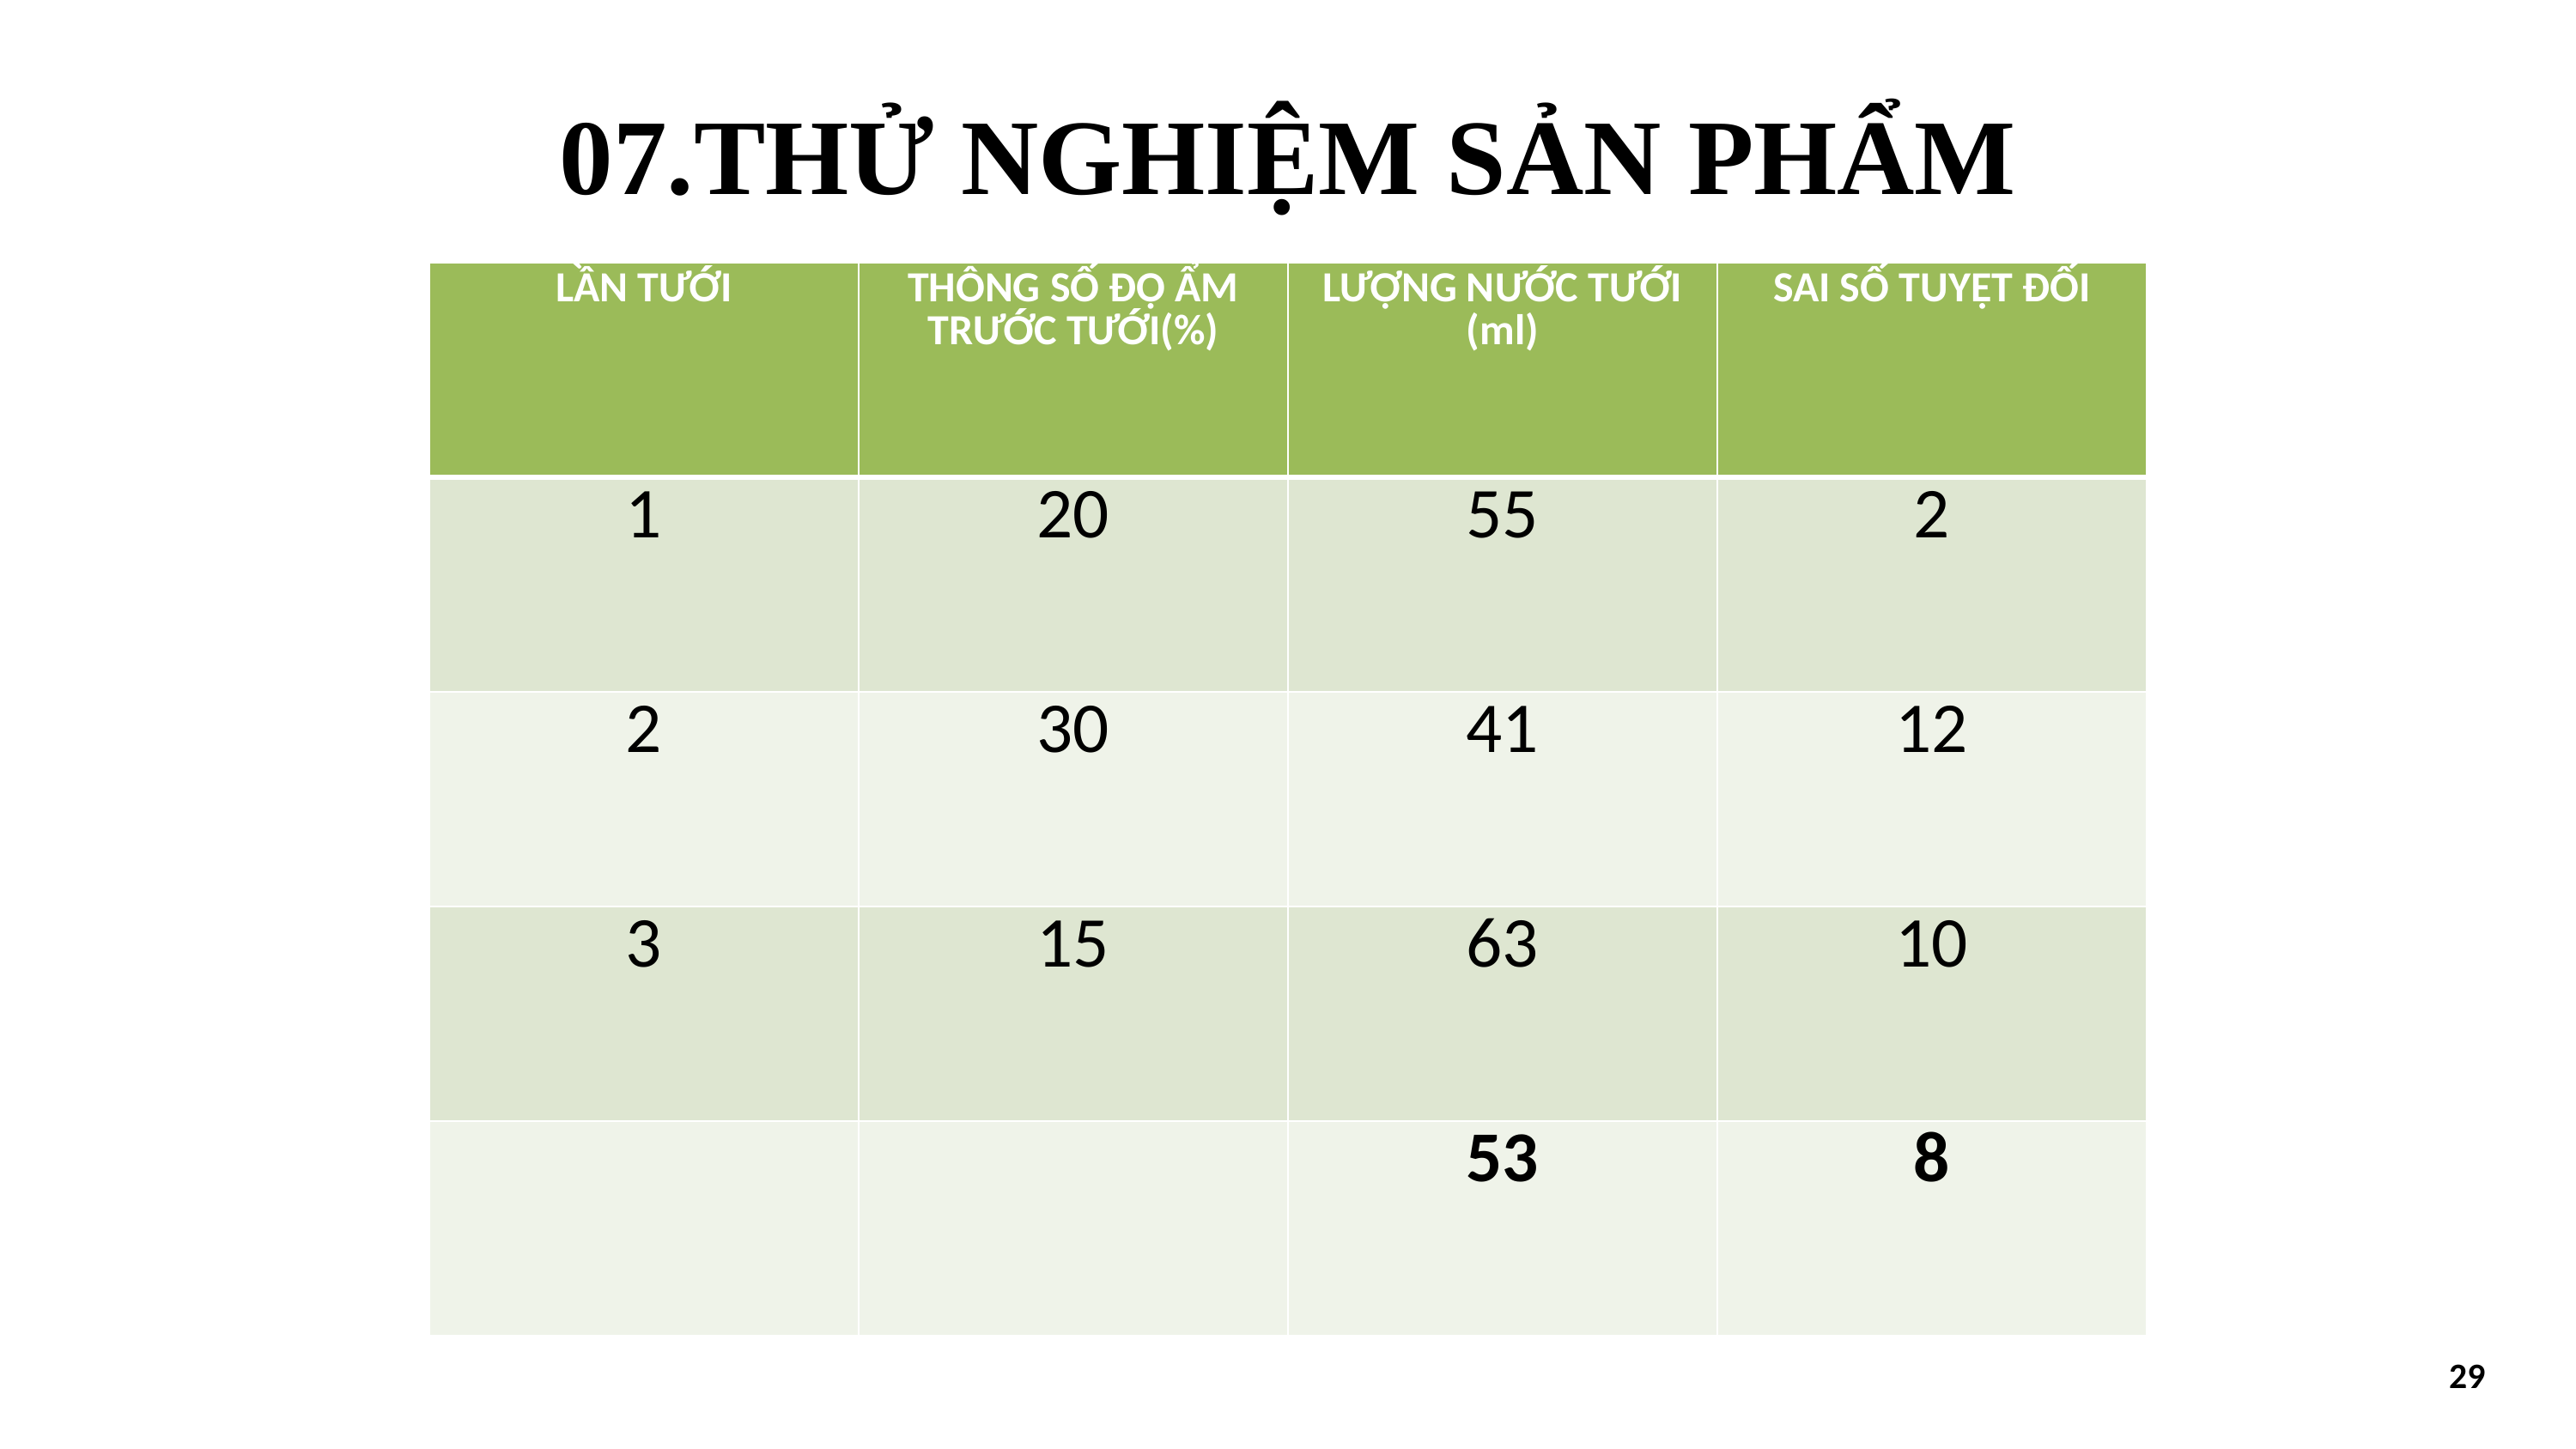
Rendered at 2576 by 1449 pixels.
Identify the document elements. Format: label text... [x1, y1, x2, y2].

table_cell 2 [1718, 480, 2146, 691]
table_cell 53 [1289, 1122, 1716, 1335]
table_cell 41 [1289, 693, 1716, 906]
table_header LẦN TƯỚI [430, 264, 858, 475]
table_cell 2 [430, 693, 858, 906]
table_cell 3 [430, 907, 858, 1120]
table_cell [430, 1122, 858, 1335]
table_cell 63 [1289, 907, 1716, 1120]
title 07.THỬ NGHIỆM SẢN PHẨM [526, 48, 2050, 256]
table_cell 12 [1718, 693, 2146, 906]
table_cell [860, 1122, 1287, 1335]
table_cell 8 [1718, 1122, 2146, 1335]
table_header THÔNG SỐ ĐỘ ẨM TRƯỚC TƯỚI(%) [860, 264, 1287, 475]
table_header LƯỢNG NƯỚC TƯỚI (ml) [1289, 264, 1716, 475]
text_box 29 [2436, 1346, 2512, 1403]
table_cell 15 [860, 907, 1287, 1120]
table_cell 20 [860, 480, 1287, 691]
table_cell 55 [1289, 480, 1716, 691]
table_cell 30 [860, 693, 1287, 906]
table_header SAI SỐ TUYỆT ĐỐI [1718, 264, 2146, 475]
table_cell 1 [430, 480, 858, 691]
table_cell 10 [1718, 907, 2146, 1120]
